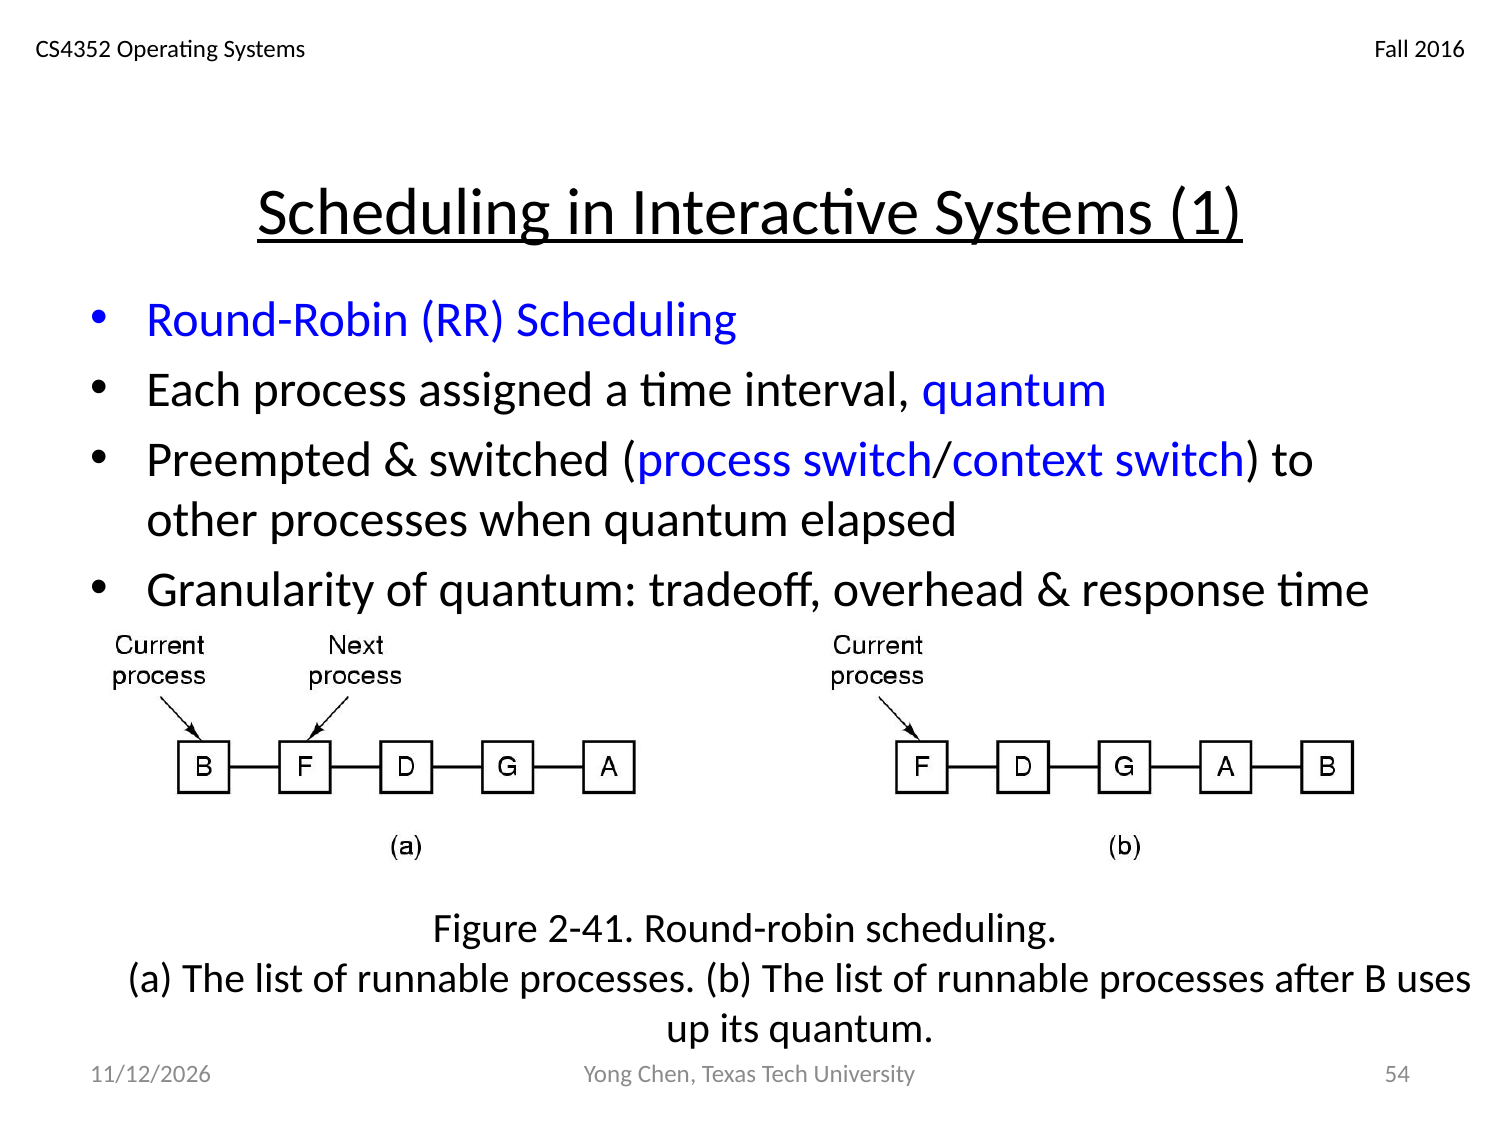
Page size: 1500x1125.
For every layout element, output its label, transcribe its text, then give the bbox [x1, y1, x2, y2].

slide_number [75, 1042, 425, 1103]
picture [109, 623, 1359, 864]
text_box Figure 2-41. Round-robin scheduling. (a) The list of runnable processes. (b) The list of runnable processes after B uses up its quantum. [0, 893, 1500, 1032]
list Round-Robin (RR) Scheduling Each process assigned a time interval, quantum Preempted & switched (process switch/context switch) to other processes when quantum elapsed Granularity of quantum: tradeoff, overhead & response time [75, 279, 1425, 893]
slide_number 54 [1074, 1042, 1425, 1103]
footer Yong Chen, Texas Tech University [512, 1042, 988, 1103]
title Scheduling in Interactive Systems (1) [75, 160, 1425, 263]
